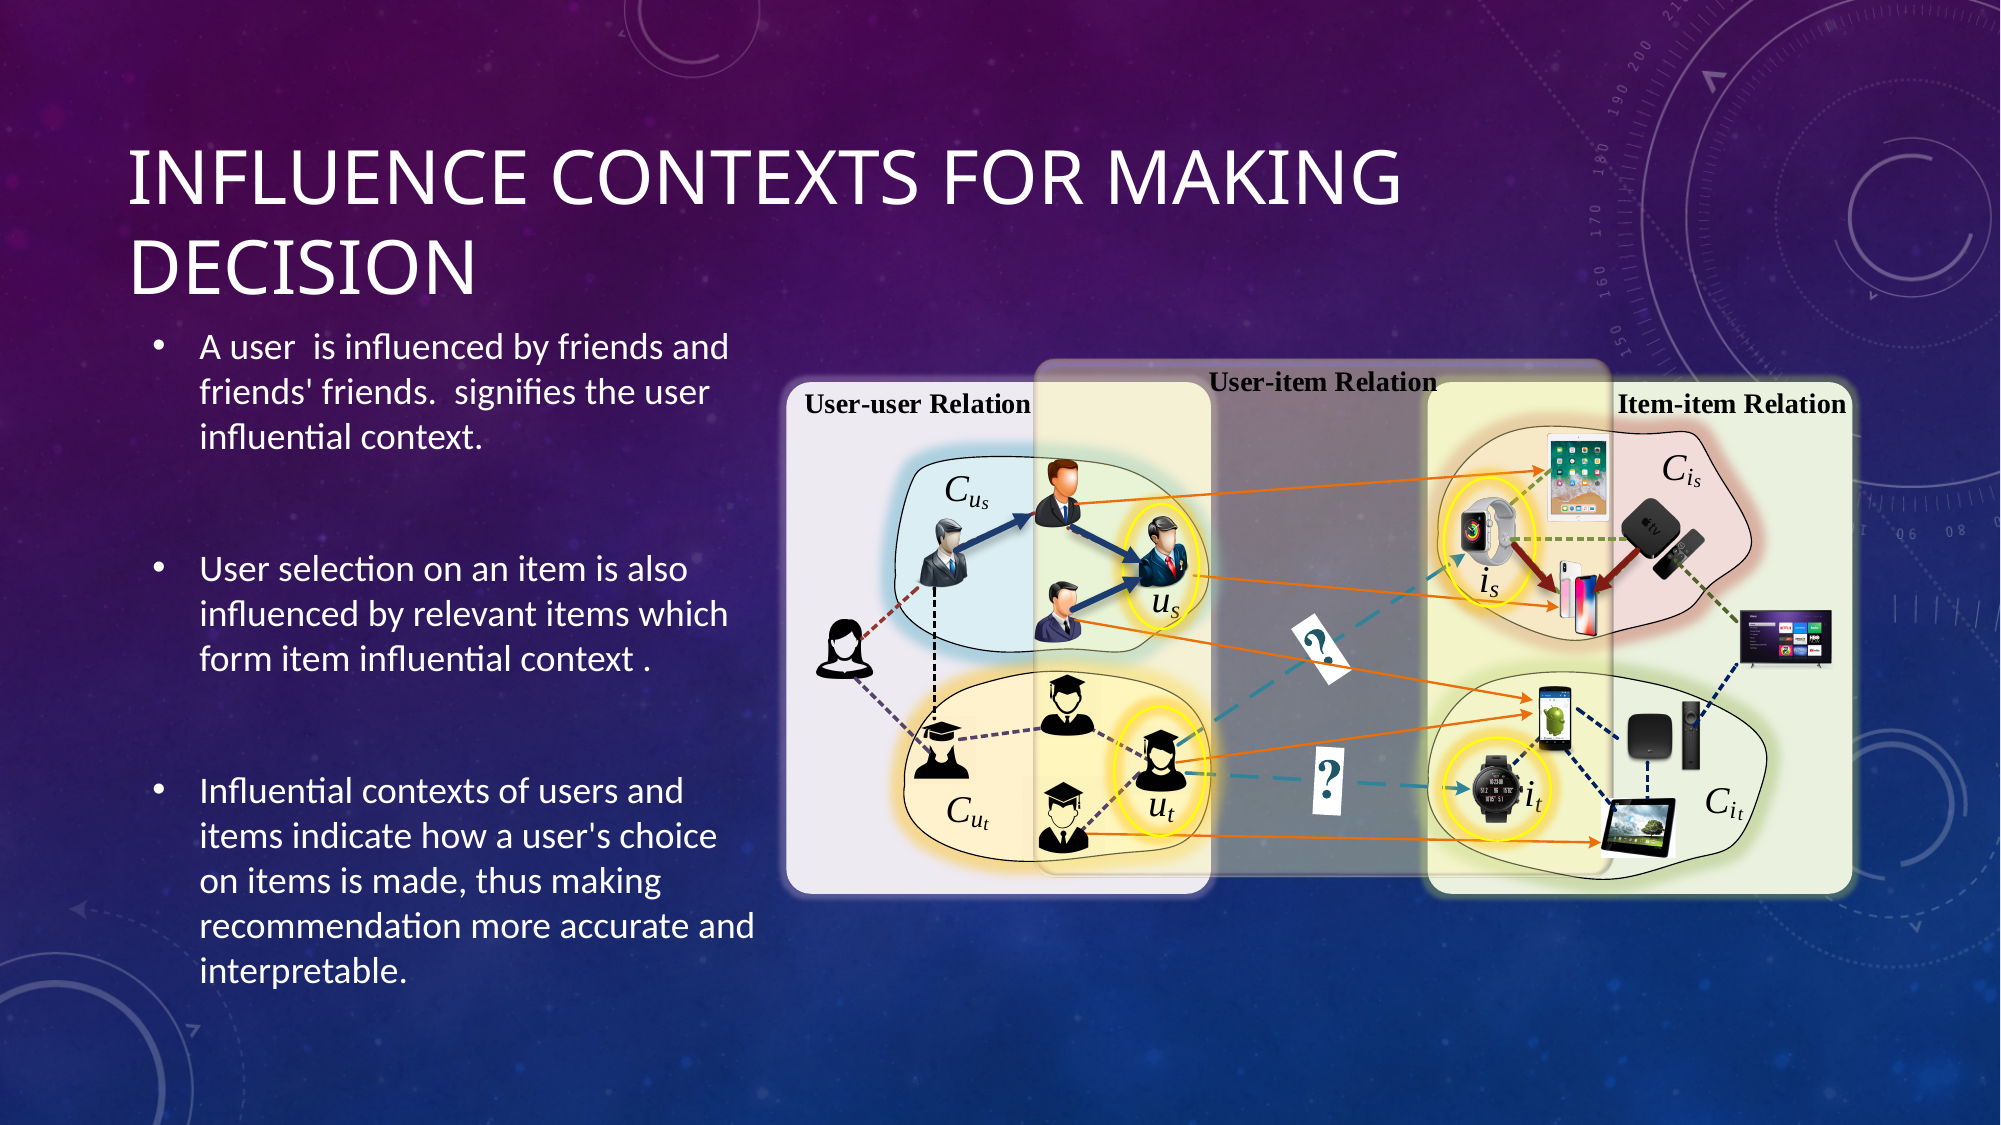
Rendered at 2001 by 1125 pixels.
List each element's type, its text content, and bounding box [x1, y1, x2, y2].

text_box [1072, 526, 1143, 564]
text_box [1592, 550, 1638, 594]
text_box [955, 513, 1034, 551]
title Influence contexts for making decision [112, 99, 1775, 339]
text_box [1072, 576, 1143, 610]
picture [0, 0, 2001, 1125]
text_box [1513, 544, 1557, 594]
